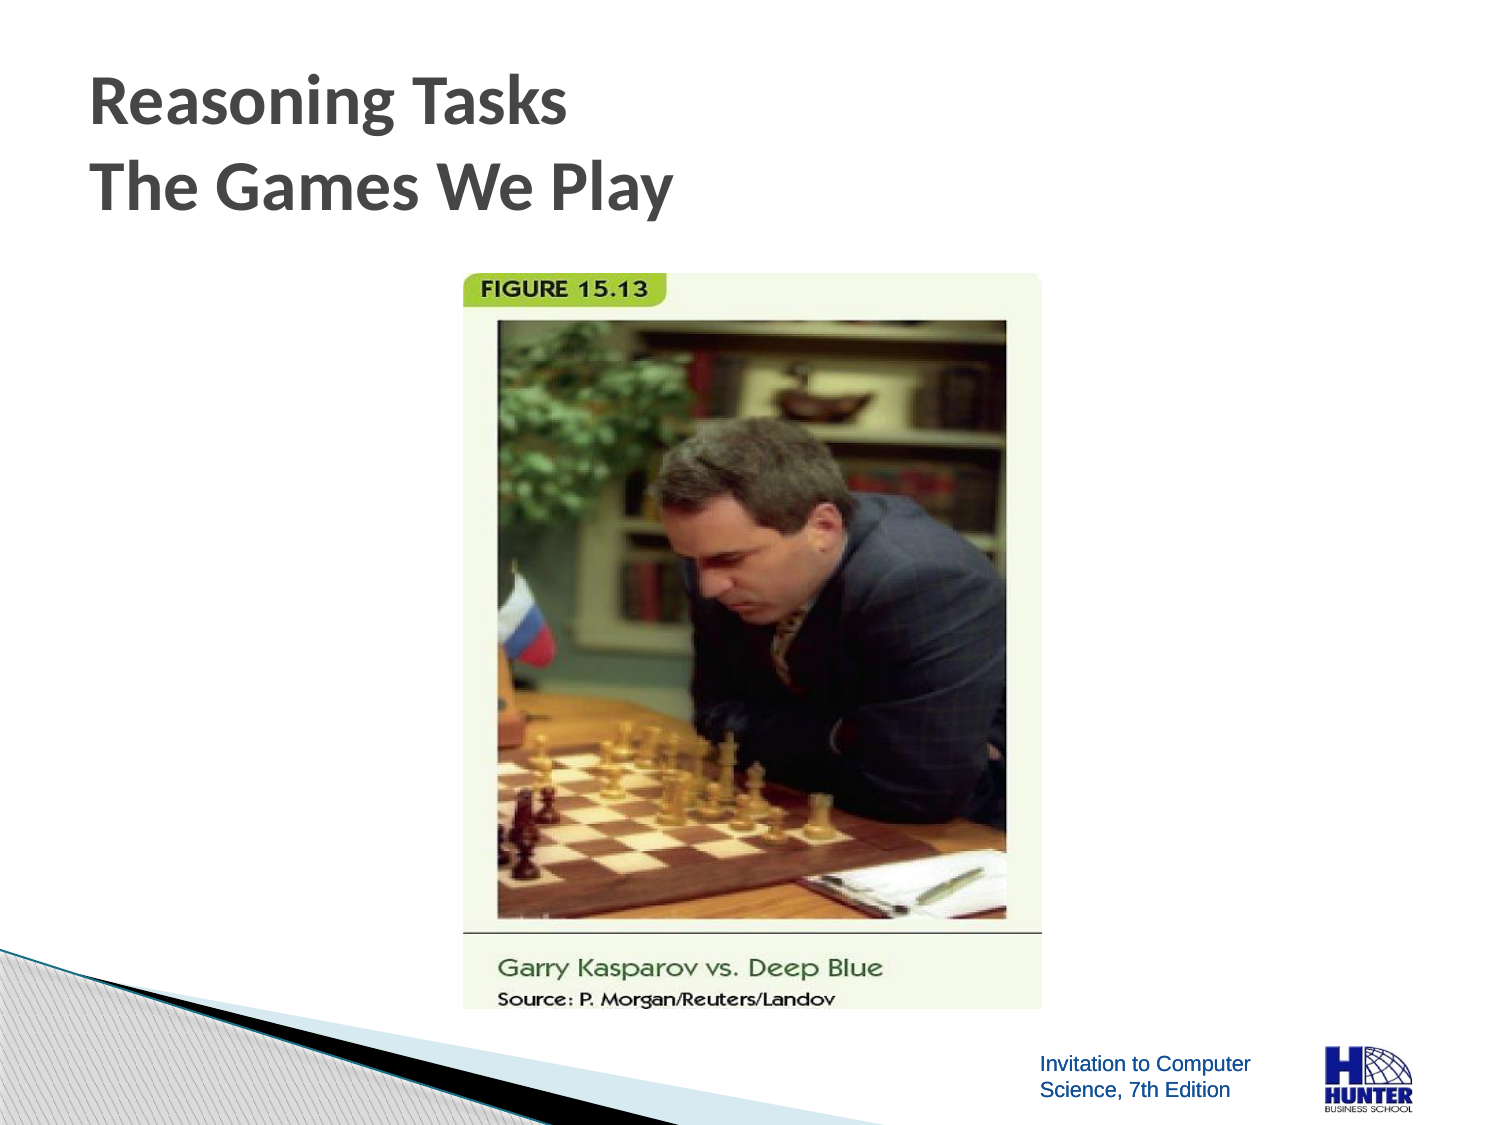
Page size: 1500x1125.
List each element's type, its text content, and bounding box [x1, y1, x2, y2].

text_box Reasoning Tasks The Games We Play [74, 45, 1425, 233]
picture [1325, 1046, 1413, 1113]
picture [463, 273, 1042, 1009]
